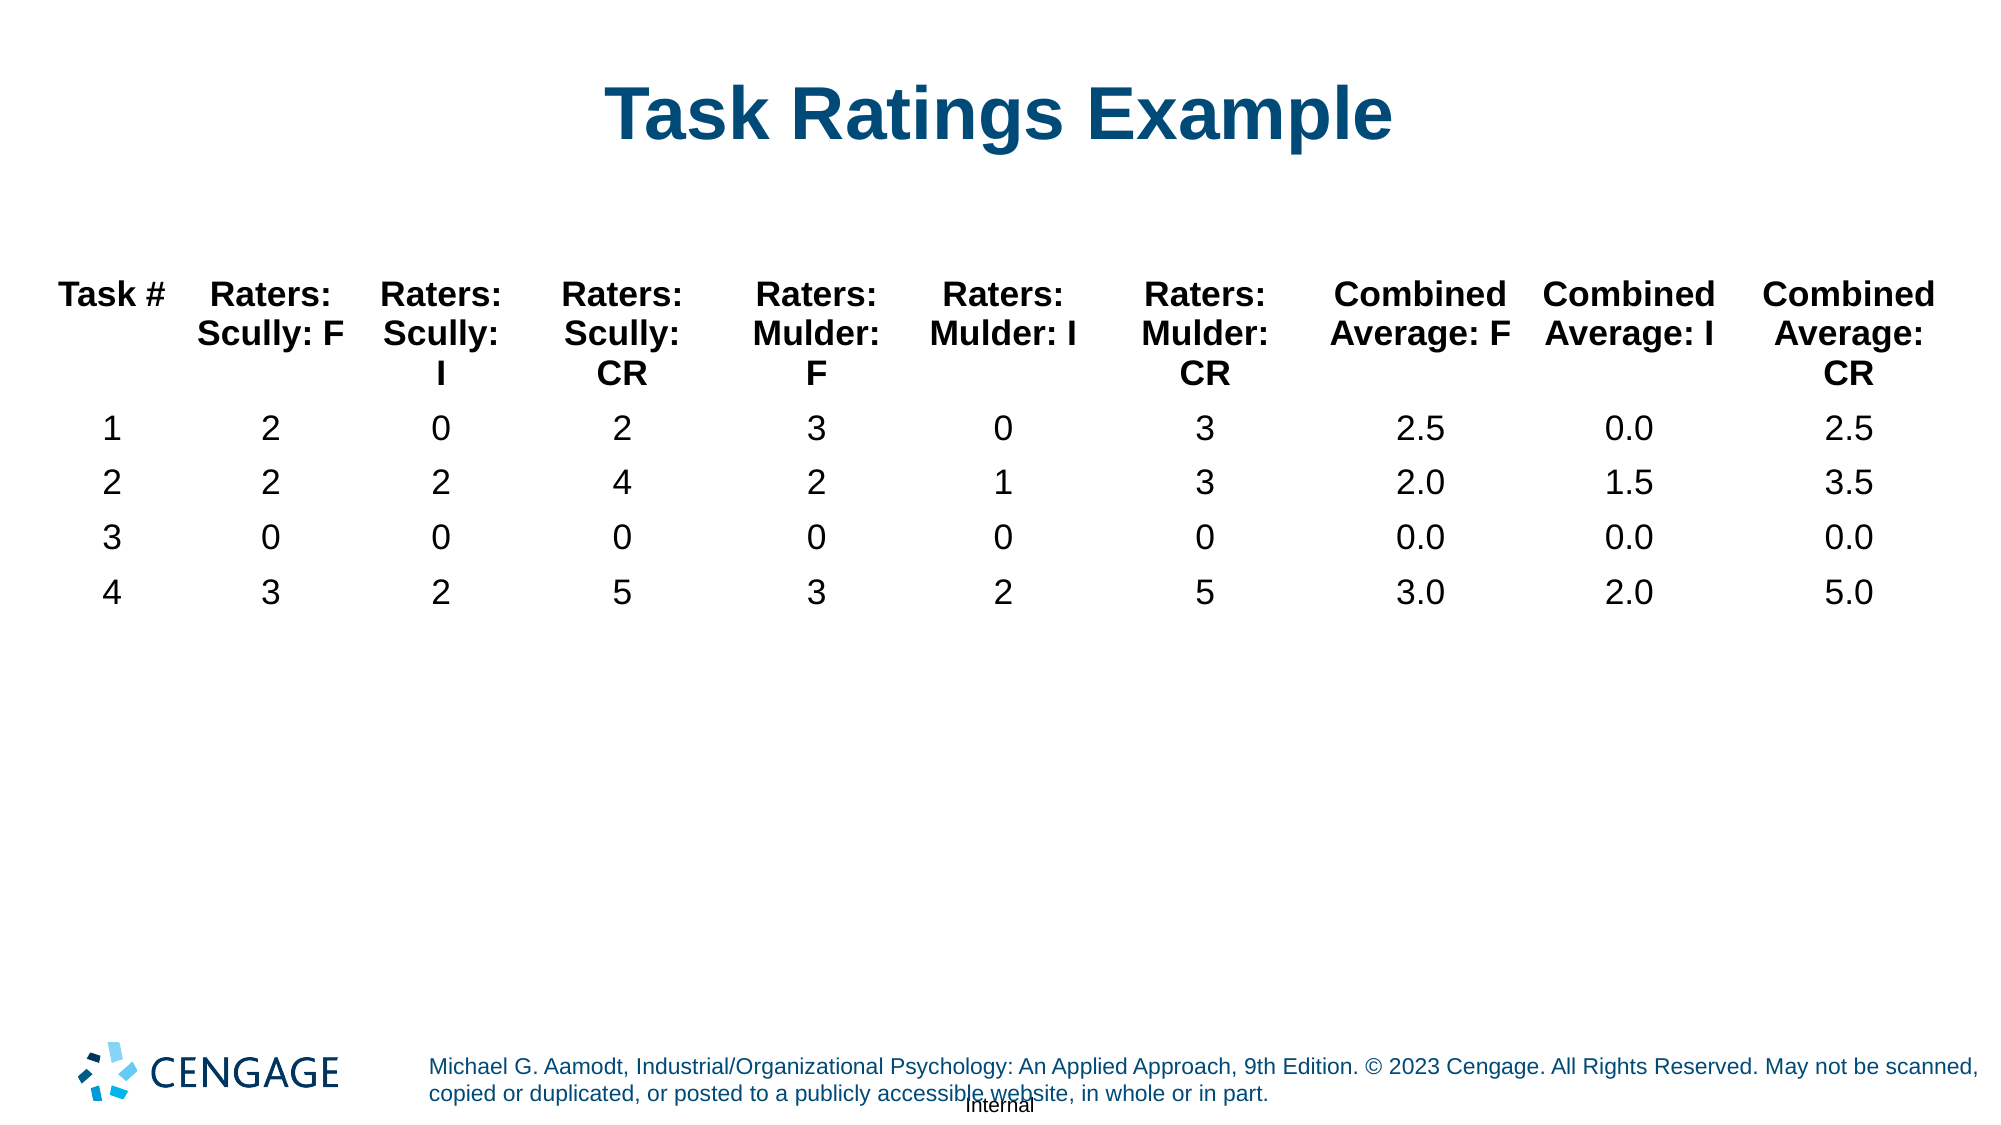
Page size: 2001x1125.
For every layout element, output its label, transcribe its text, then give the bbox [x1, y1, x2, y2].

table_cell 3 [1096, 401, 1315, 455]
table_cell 4 [522, 455, 723, 510]
table_cell 0.0 [1315, 510, 1527, 565]
table_cell 3 [723, 401, 911, 455]
table_cell 3 [181, 565, 361, 619]
table_header Raters: Mulder: CR [1096, 266, 1315, 401]
table_cell 1 [911, 455, 1096, 510]
table_cell 5 [522, 565, 723, 619]
table_cell 1.5 [1527, 455, 1732, 510]
table_cell 0 [361, 510, 522, 565]
table_cell 2 [181, 401, 361, 455]
table_cell 2 [361, 565, 522, 619]
table_cell 2 [43, 455, 181, 510]
table_cell 2 [181, 455, 361, 510]
table_cell 2.5 [1732, 401, 1966, 455]
table_cell 5.0 [1732, 565, 1966, 619]
table_cell 0.0 [1527, 401, 1732, 455]
table_header Combined Average: F [1315, 266, 1527, 401]
table_cell 0 [911, 510, 1096, 565]
table_header Combined Average: I [1527, 266, 1732, 401]
table_cell 0 [1096, 510, 1315, 565]
table_cell 1 [43, 401, 181, 455]
table_header Raters: Scully: F [181, 266, 361, 401]
table_cell 3 [1096, 455, 1315, 510]
table_cell 0 [723, 510, 911, 565]
table_cell 0 [911, 401, 1096, 455]
table_cell 2 [911, 565, 1096, 619]
table_cell 3.0 [1315, 565, 1527, 619]
table_cell 0 [361, 401, 522, 455]
table_header Combined Average: CR [1732, 266, 1966, 401]
table_header Raters: Scully: CR [522, 266, 723, 401]
table_cell 5 [1096, 565, 1315, 619]
table_cell 2 [361, 455, 522, 510]
table_cell 2 [522, 401, 723, 455]
table_cell 0.0 [1527, 510, 1732, 565]
table_cell 3 [43, 510, 181, 565]
table_cell 2.0 [1527, 565, 1732, 619]
table_header Raters: Mulder: F [723, 266, 911, 401]
table_header Raters: Scully: I [361, 266, 522, 401]
table_cell 0 [522, 510, 723, 565]
table_cell 3 [723, 565, 911, 619]
table_cell 2.5 [1315, 401, 1527, 455]
picture [78, 1042, 338, 1101]
table_cell 2 [723, 455, 911, 510]
table_cell 2.0 [1315, 455, 1527, 510]
table_header Raters: Mulder: I [911, 266, 1096, 401]
table_cell 3.5 [1732, 455, 1966, 510]
table_cell 0 [181, 510, 361, 565]
table_cell 0.0 [1732, 510, 1966, 565]
table_header Task # [43, 266, 181, 401]
table_cell 4 [43, 565, 181, 619]
title Task Ratings Example [137, 59, 1863, 171]
